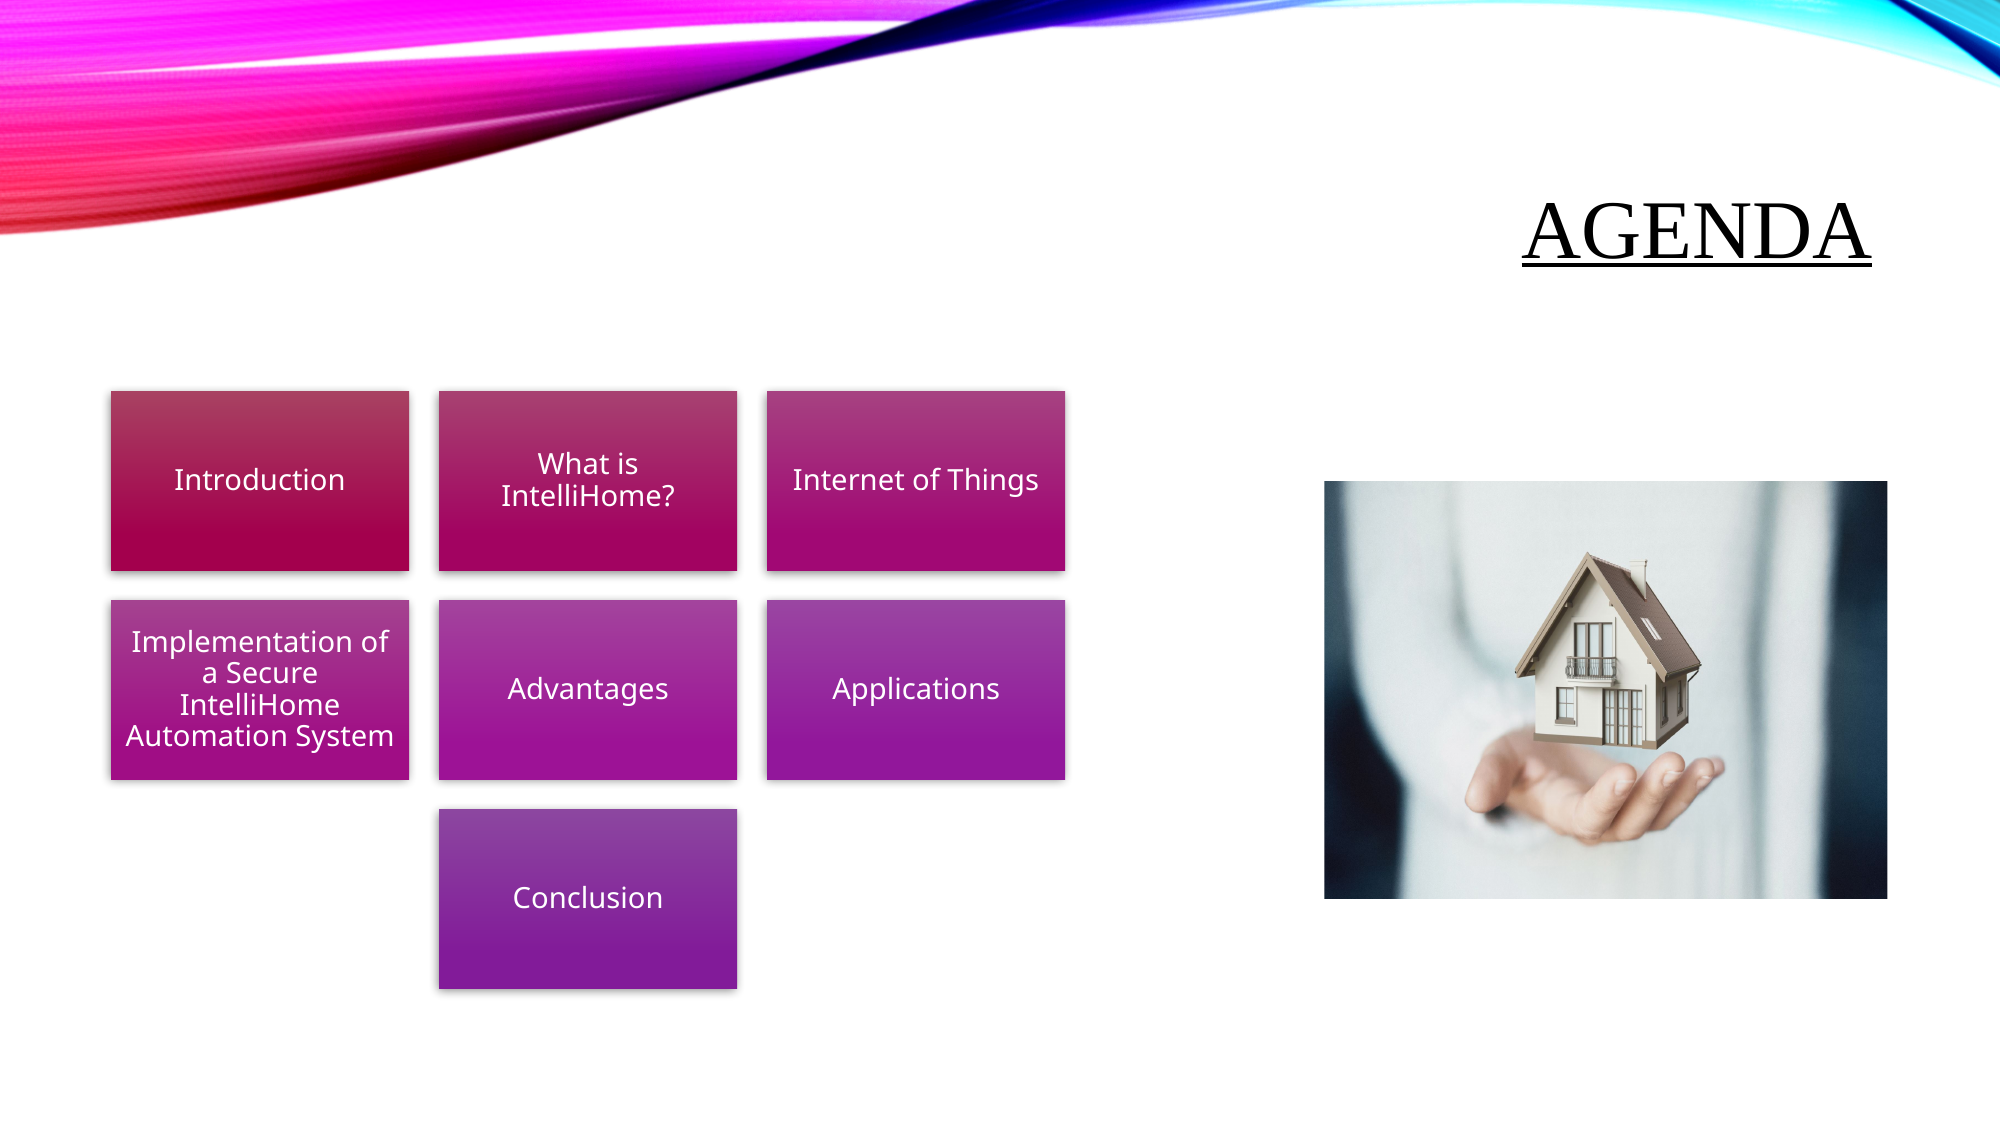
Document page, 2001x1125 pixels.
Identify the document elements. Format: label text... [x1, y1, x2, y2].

picture [0, 0, 2000, 237]
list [110, 359, 1066, 1021]
picture [1890, 0, 2000, 75]
title AGENDA [474, 125, 1888, 338]
picture [1324, 481, 1888, 899]
picture [1910, 0, 2000, 45]
